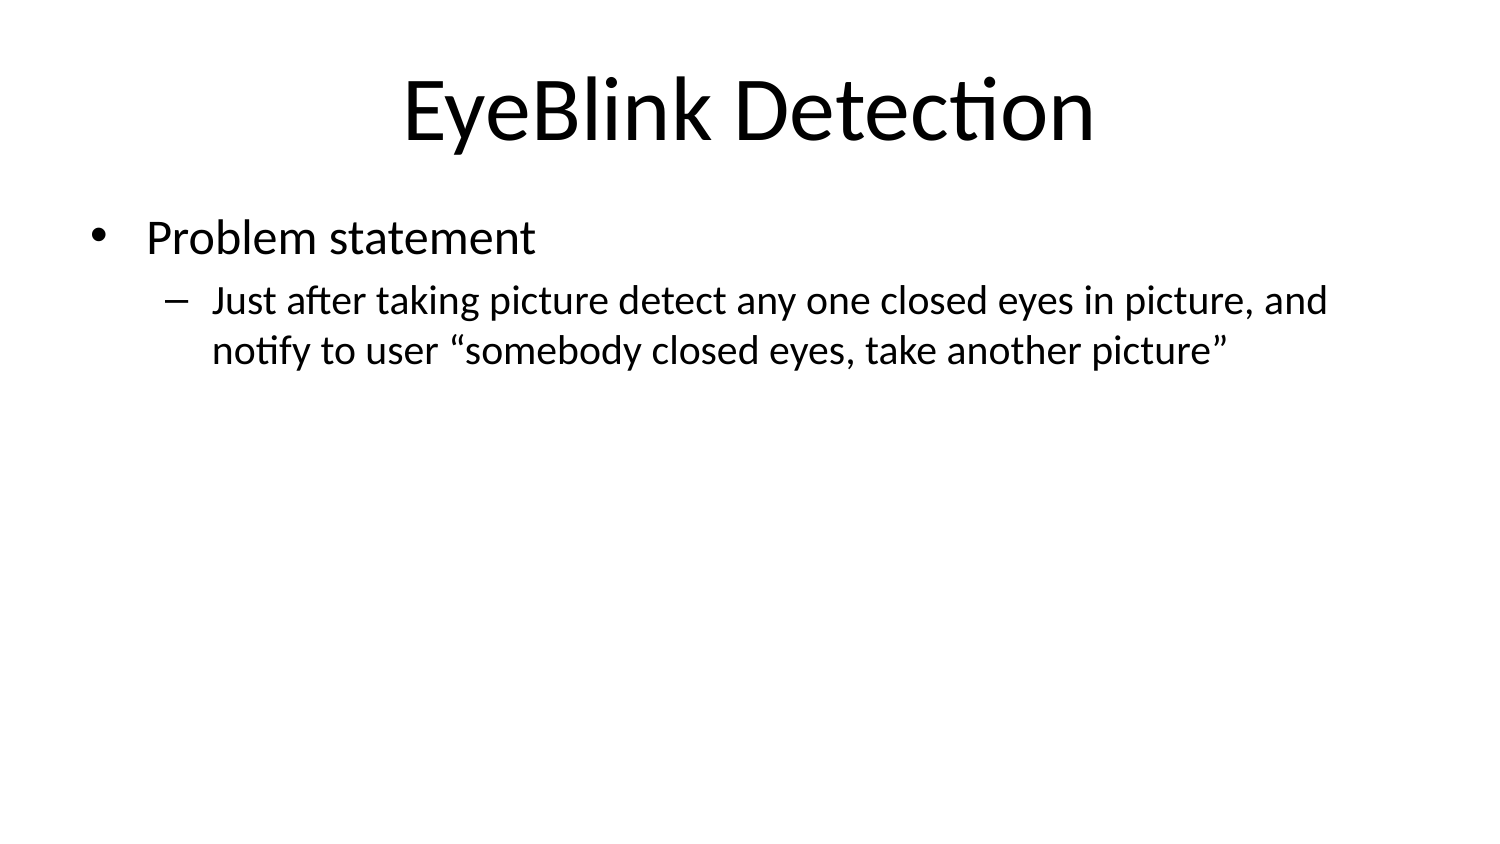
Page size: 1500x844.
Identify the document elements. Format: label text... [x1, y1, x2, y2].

title EyeBlink Detection [75, 33, 1425, 175]
list Problem statement Just after taking picture detect any one closed eyes in picture, and notify to user “somebody closed eyes, take another picture” [75, 196, 1425, 754]
